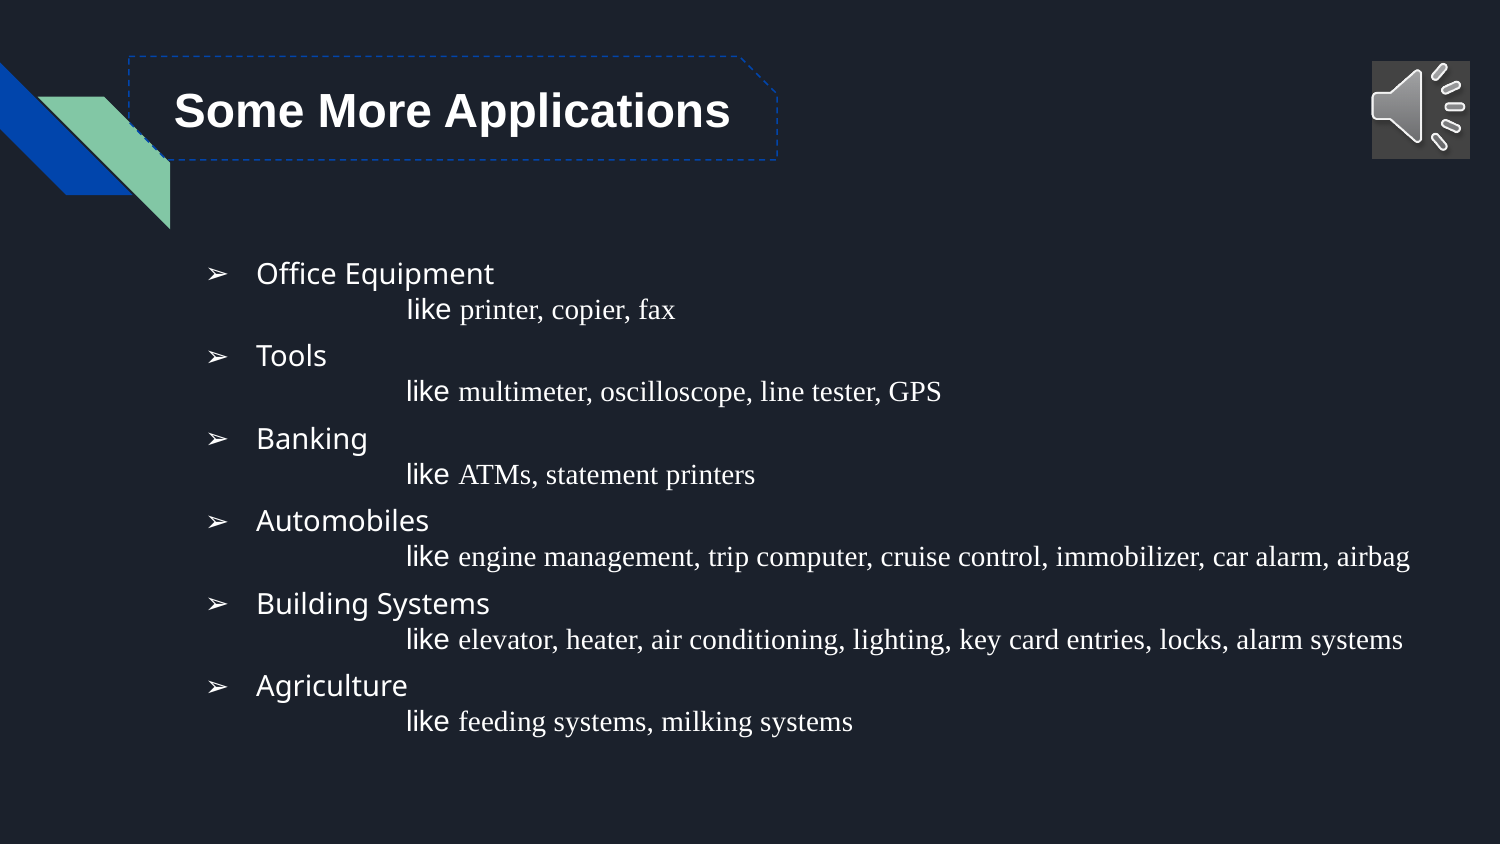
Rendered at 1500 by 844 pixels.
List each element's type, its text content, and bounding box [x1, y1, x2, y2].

picture [1370, 59, 1472, 161]
text_box Some More Applications [128, 56, 778, 160]
list Office Equipment Iike printer, copier, fax Tools like multimeter, oscilloscope, line tester, GPS Banking like ATMs, statement printers Automobiles like engine management, trip computer, cruise control, immobilizer, car alarm, airbag Building Systems like elevator, heater, air conditioning, lighting, key card entries, locks, alarm systems Agriculture like feeding systems, milking systems [166, 240, 1446, 788]
